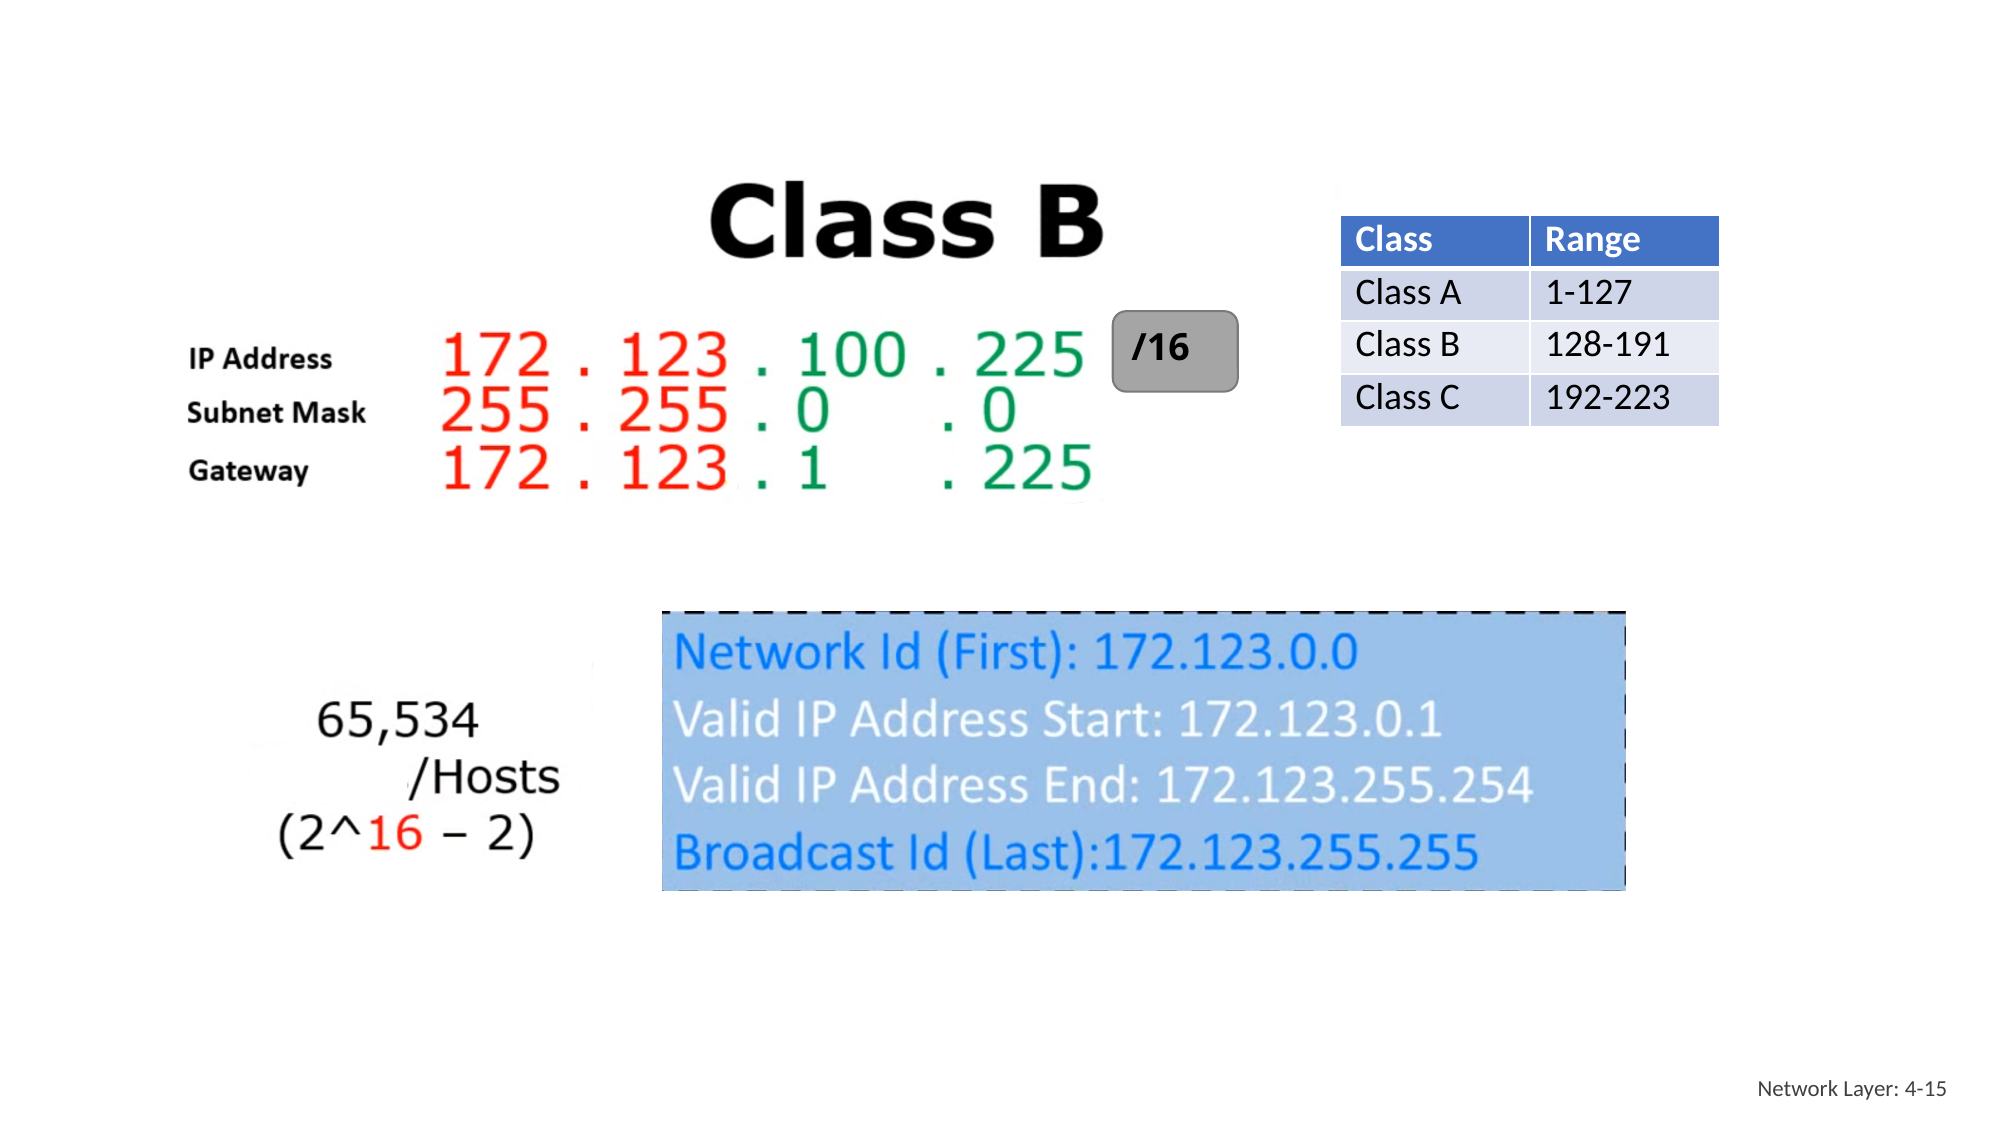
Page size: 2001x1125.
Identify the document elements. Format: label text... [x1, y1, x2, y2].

table_cell 192-223 [1531, 375, 1719, 426]
table_cell Class A [1341, 271, 1529, 320]
table_cell 128-191 [1531, 322, 1719, 373]
table_cell Class C [1341, 375, 1529, 426]
picture [187, 148, 1626, 891]
table_header Class [1341, 216, 1529, 266]
slide_number Network Layer: 4-15 [1512, 1056, 1963, 1117]
table_header Range [1531, 216, 1719, 266]
table_cell 1-127 [1531, 271, 1719, 320]
table_cell Class B [1341, 322, 1529, 373]
